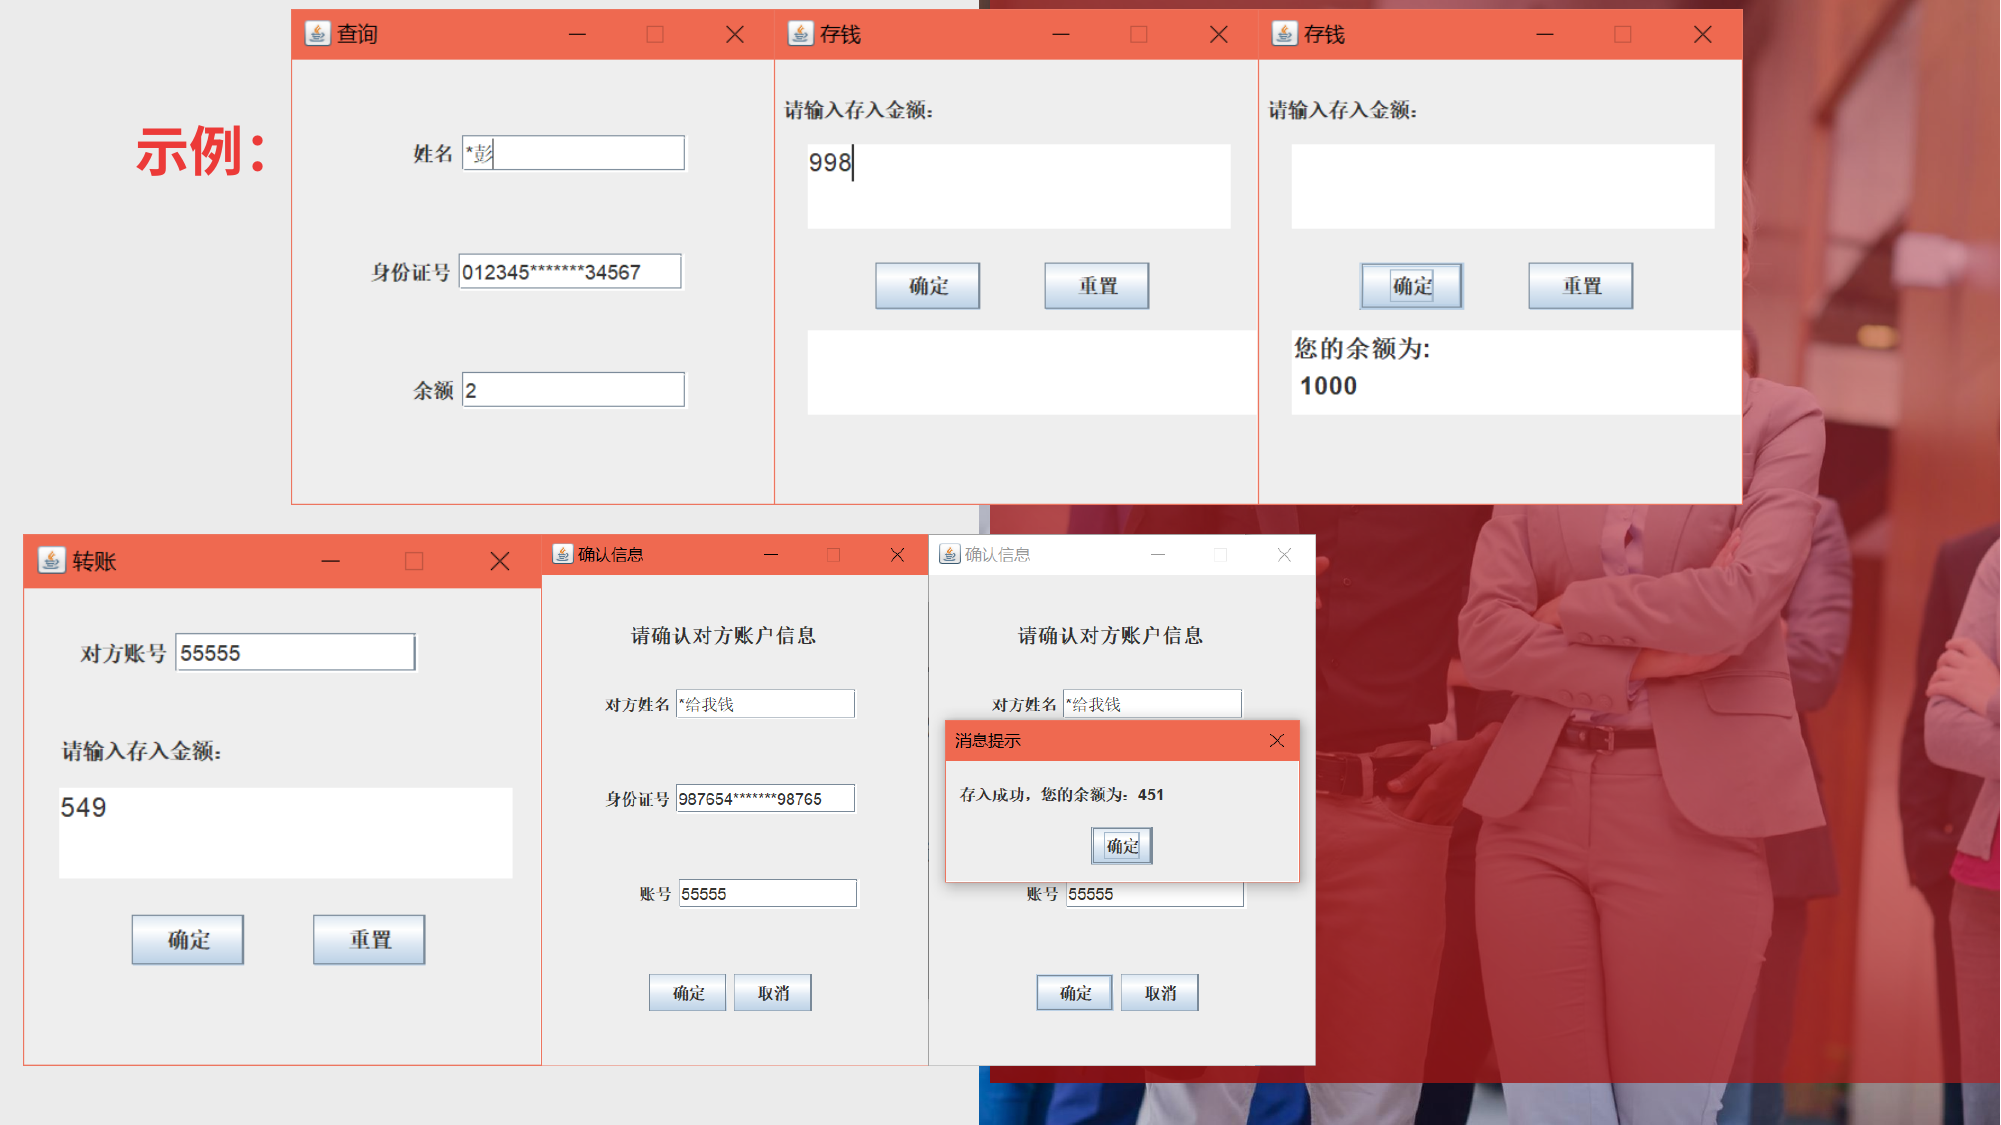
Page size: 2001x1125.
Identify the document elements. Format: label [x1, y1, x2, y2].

picture [23, 0, 2000, 1125]
text_box [120, 110, 291, 236]
